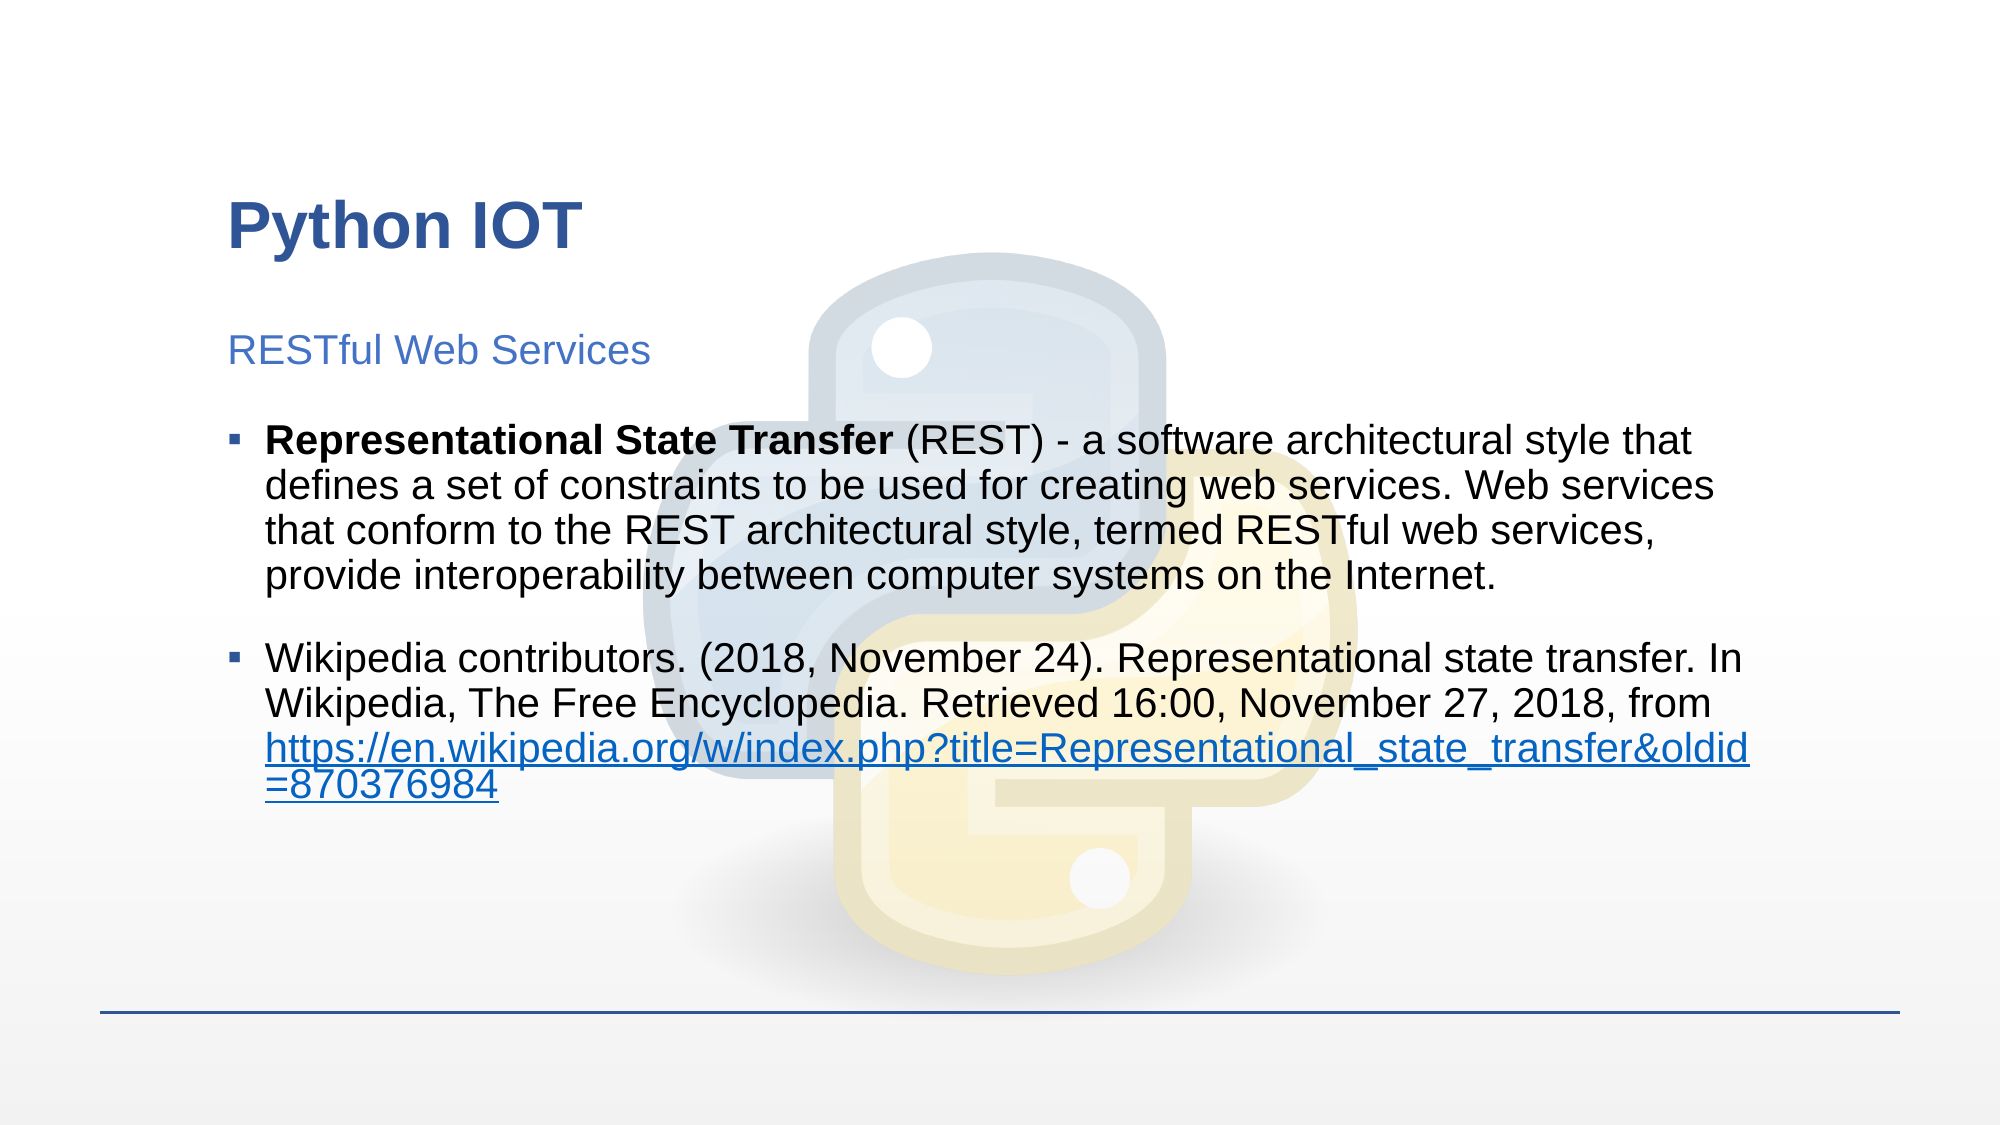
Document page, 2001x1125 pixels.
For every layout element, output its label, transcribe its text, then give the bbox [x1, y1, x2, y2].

list Representational State Transfer (REST) - a software architectural style that defines a set of constraints to be used for creating web services. Web services that conform to the REST architectural style, termed RESTful web services, provide interoperability between computer systems on the Internet. Wikipedia contributors. (2018, November 24). Representational state transfer. In Wikipedia, The Free Encyclopedia. Retrieved 16:00, November 27, 2018, from https://en.wikipedia.org/w/index.php?title=Representational_state_transfer&oldid=870376984 [212, 410, 1788, 950]
title Python IOT [212, 82, 1788, 271]
list RESTful Web Services [212, 298, 1788, 404]
